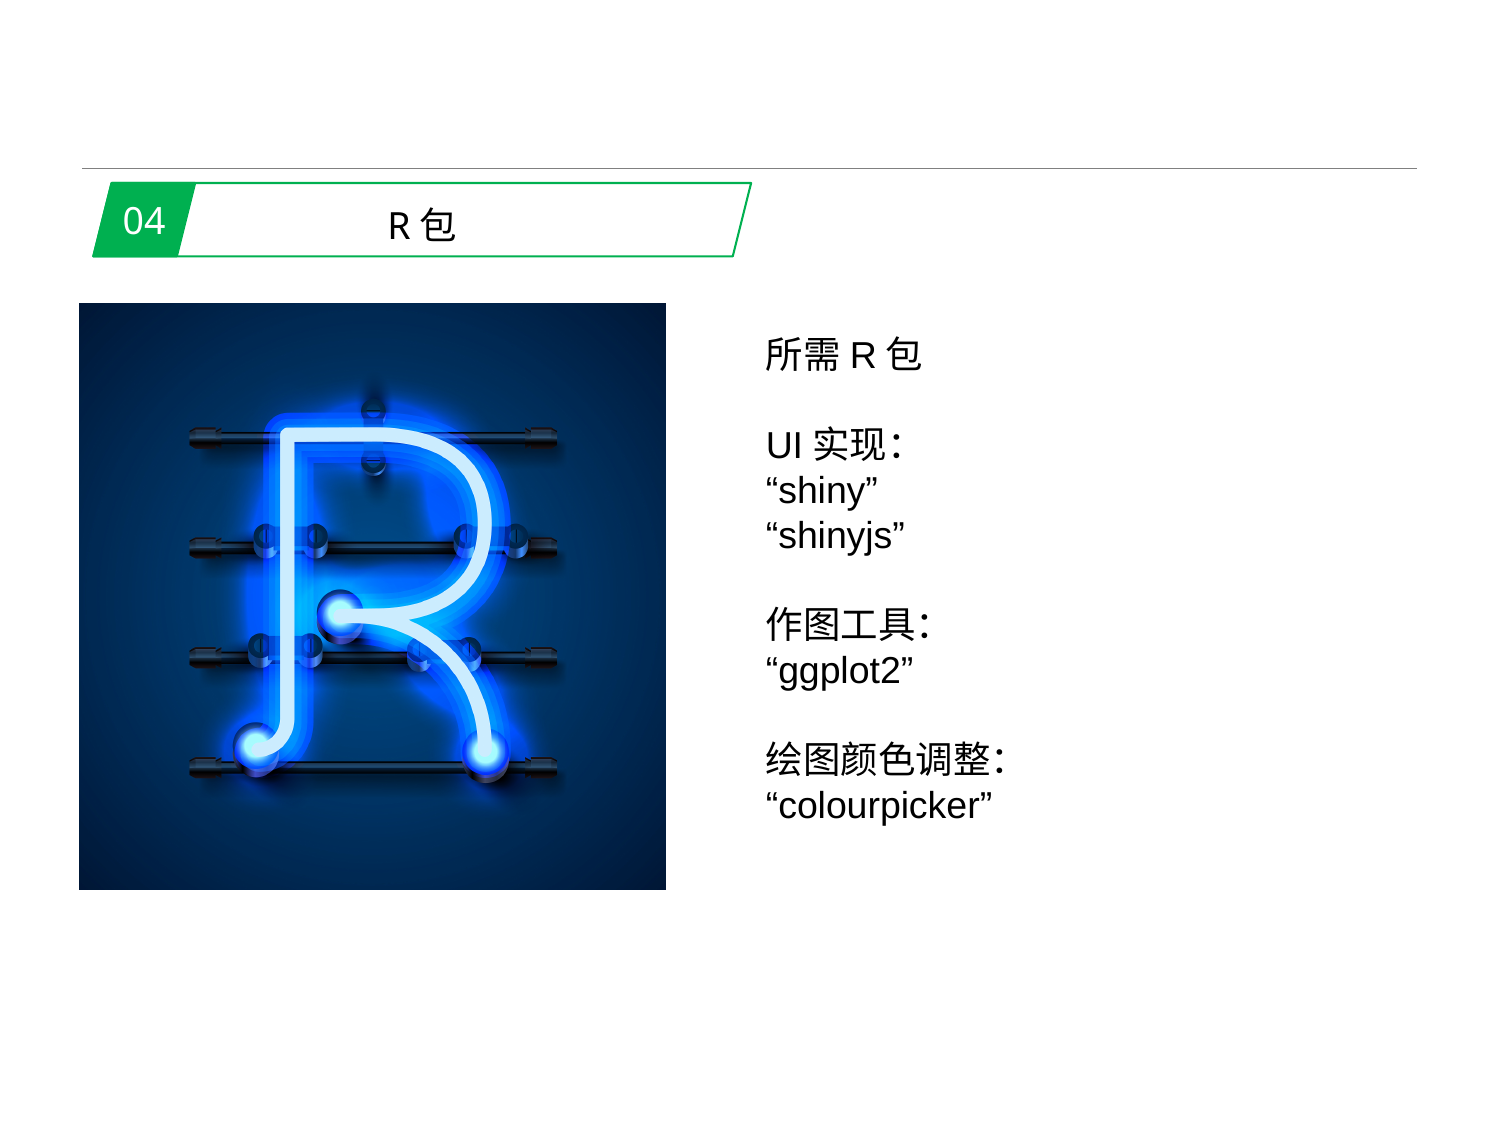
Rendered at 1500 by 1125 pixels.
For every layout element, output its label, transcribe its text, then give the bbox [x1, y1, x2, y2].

text_box 所需R包 UI实现： “shiny” “shinyjs” 作图工具： “ggplot2” 绘图颜色调整： “colourpicker” [751, 323, 1268, 834]
picture [79, 303, 666, 890]
text_box R包 [93, 183, 752, 257]
